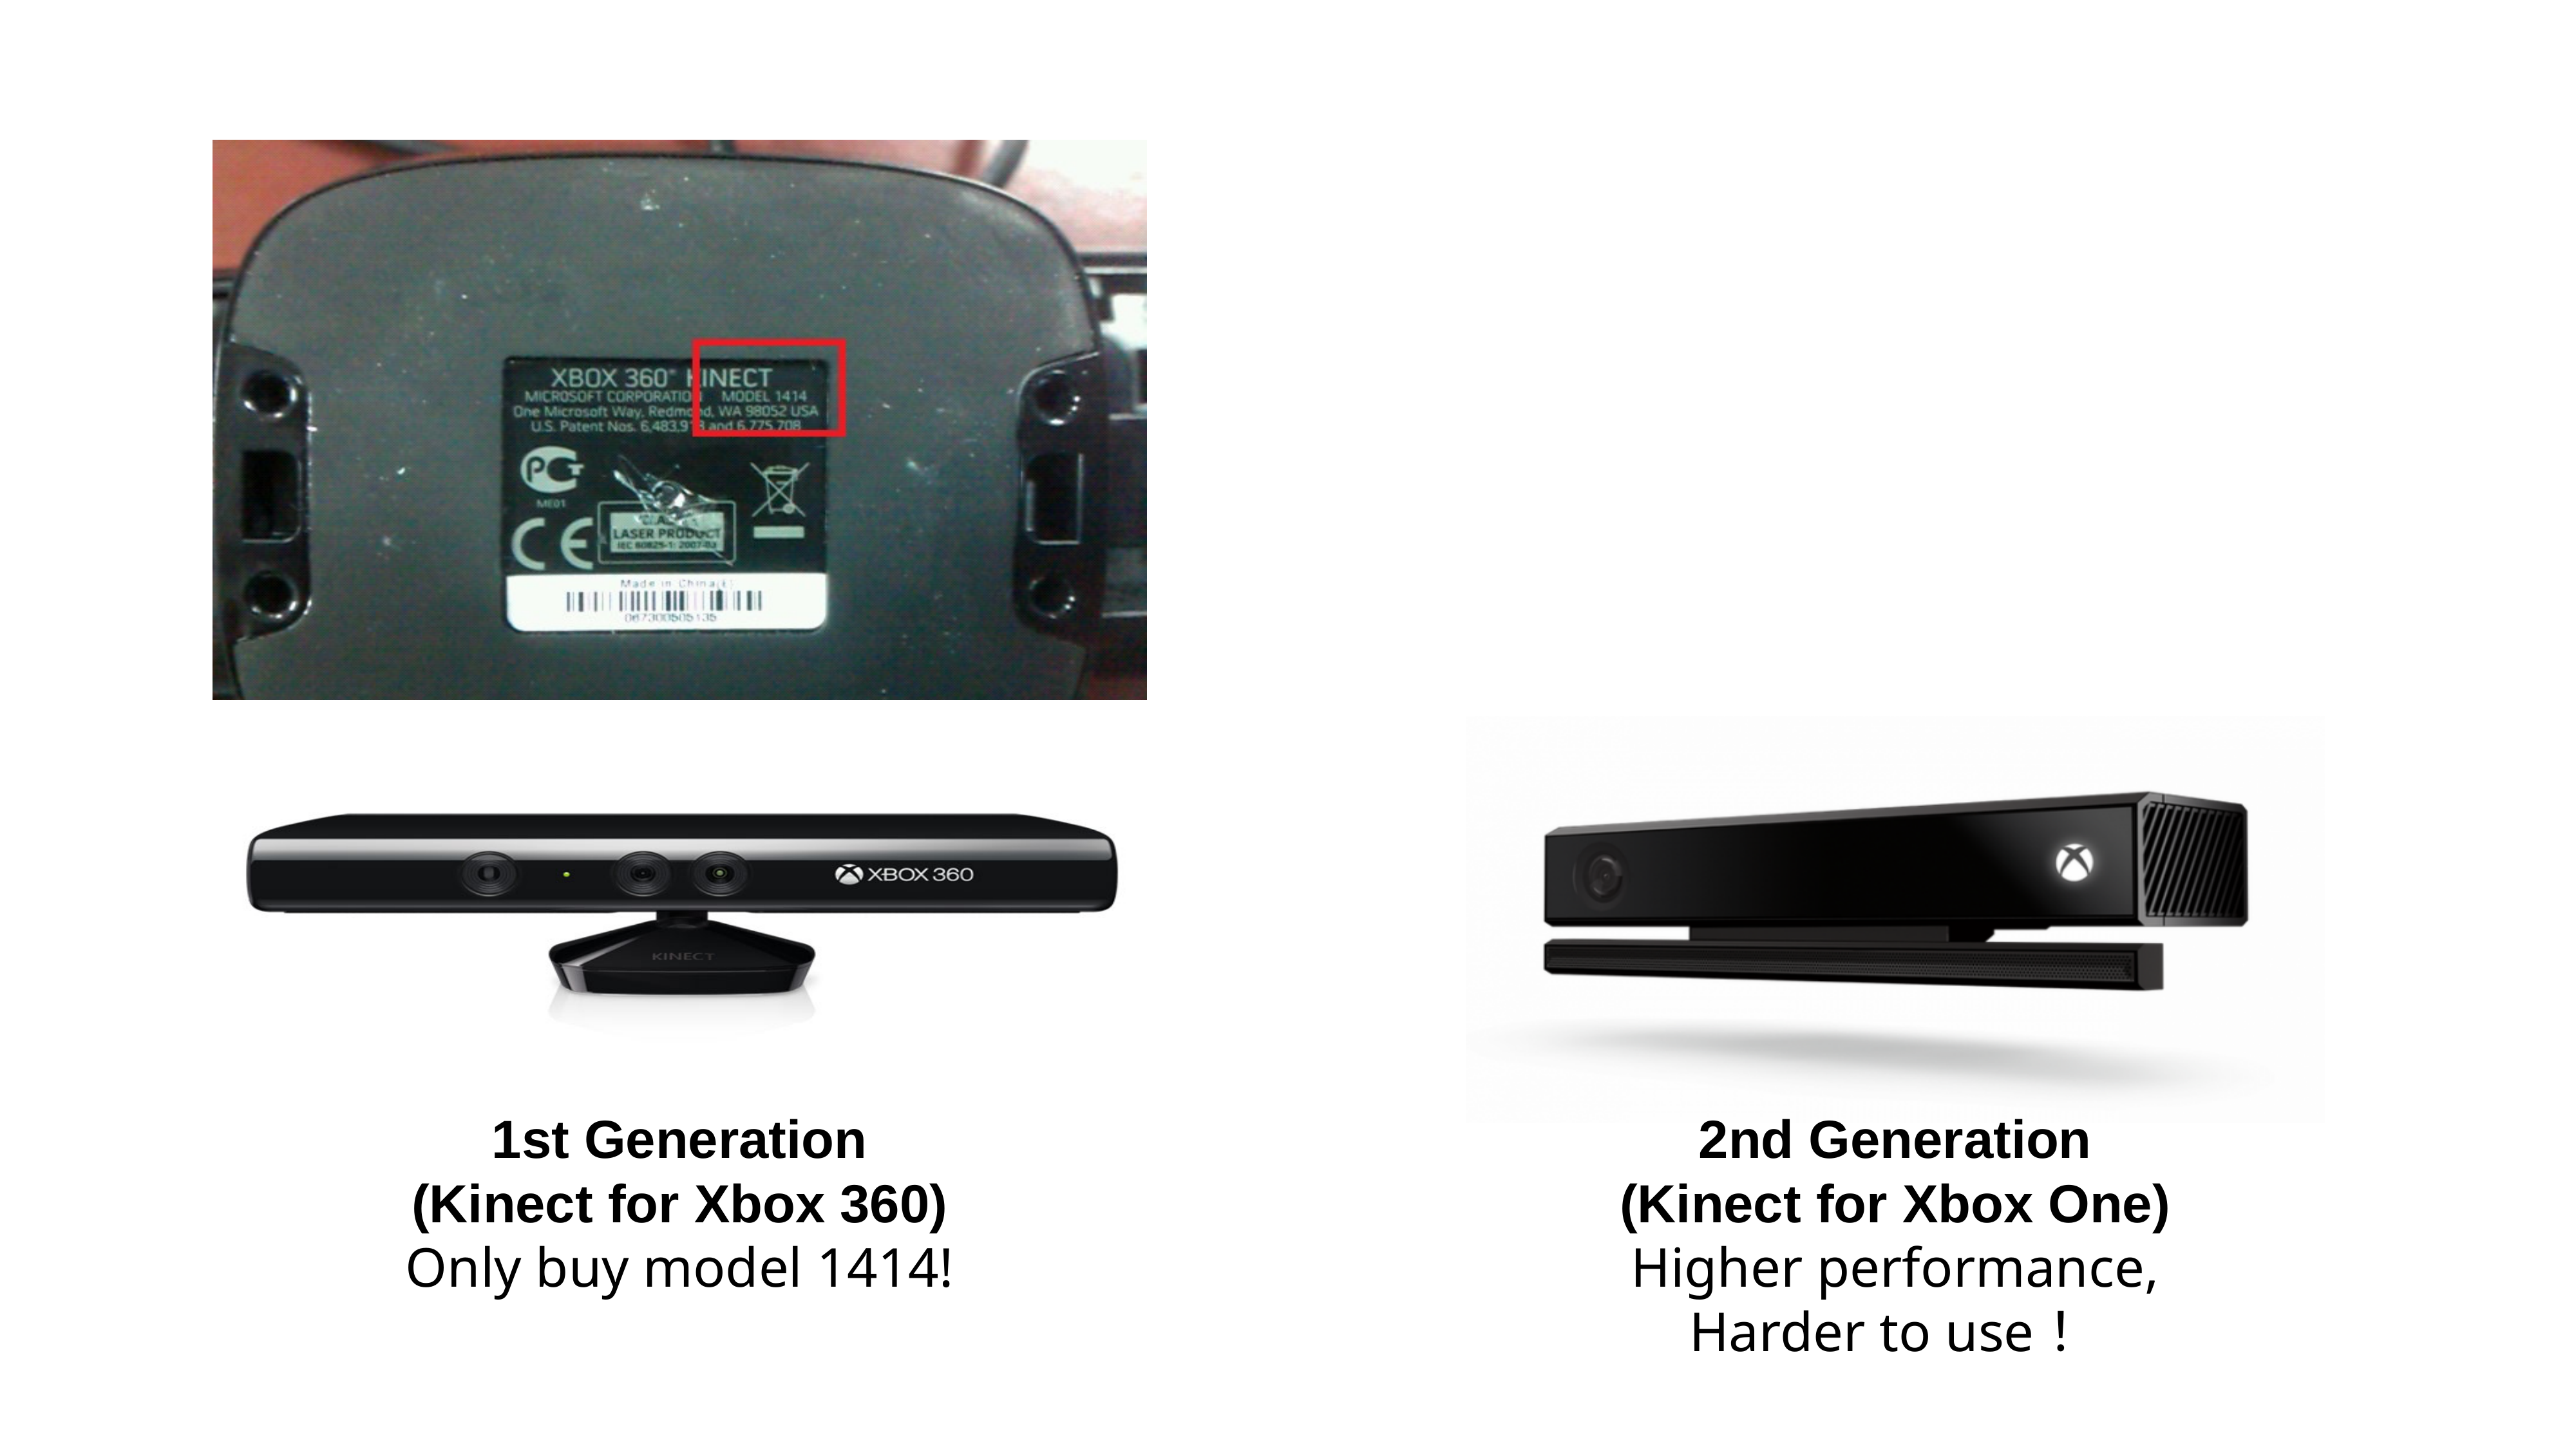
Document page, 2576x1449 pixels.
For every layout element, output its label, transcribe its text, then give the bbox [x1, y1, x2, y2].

text_box 2nd Generation (Kinect for Xbox One) Higher performance, Harder to use！ [1614, 1126, 2177, 1368]
picture [1466, 716, 2325, 1123]
picture [110, 140, 1249, 1095]
text_box 1st Generation (Kinect for Xbox 360) Only buy model 1414! [400, 1100, 960, 1303]
